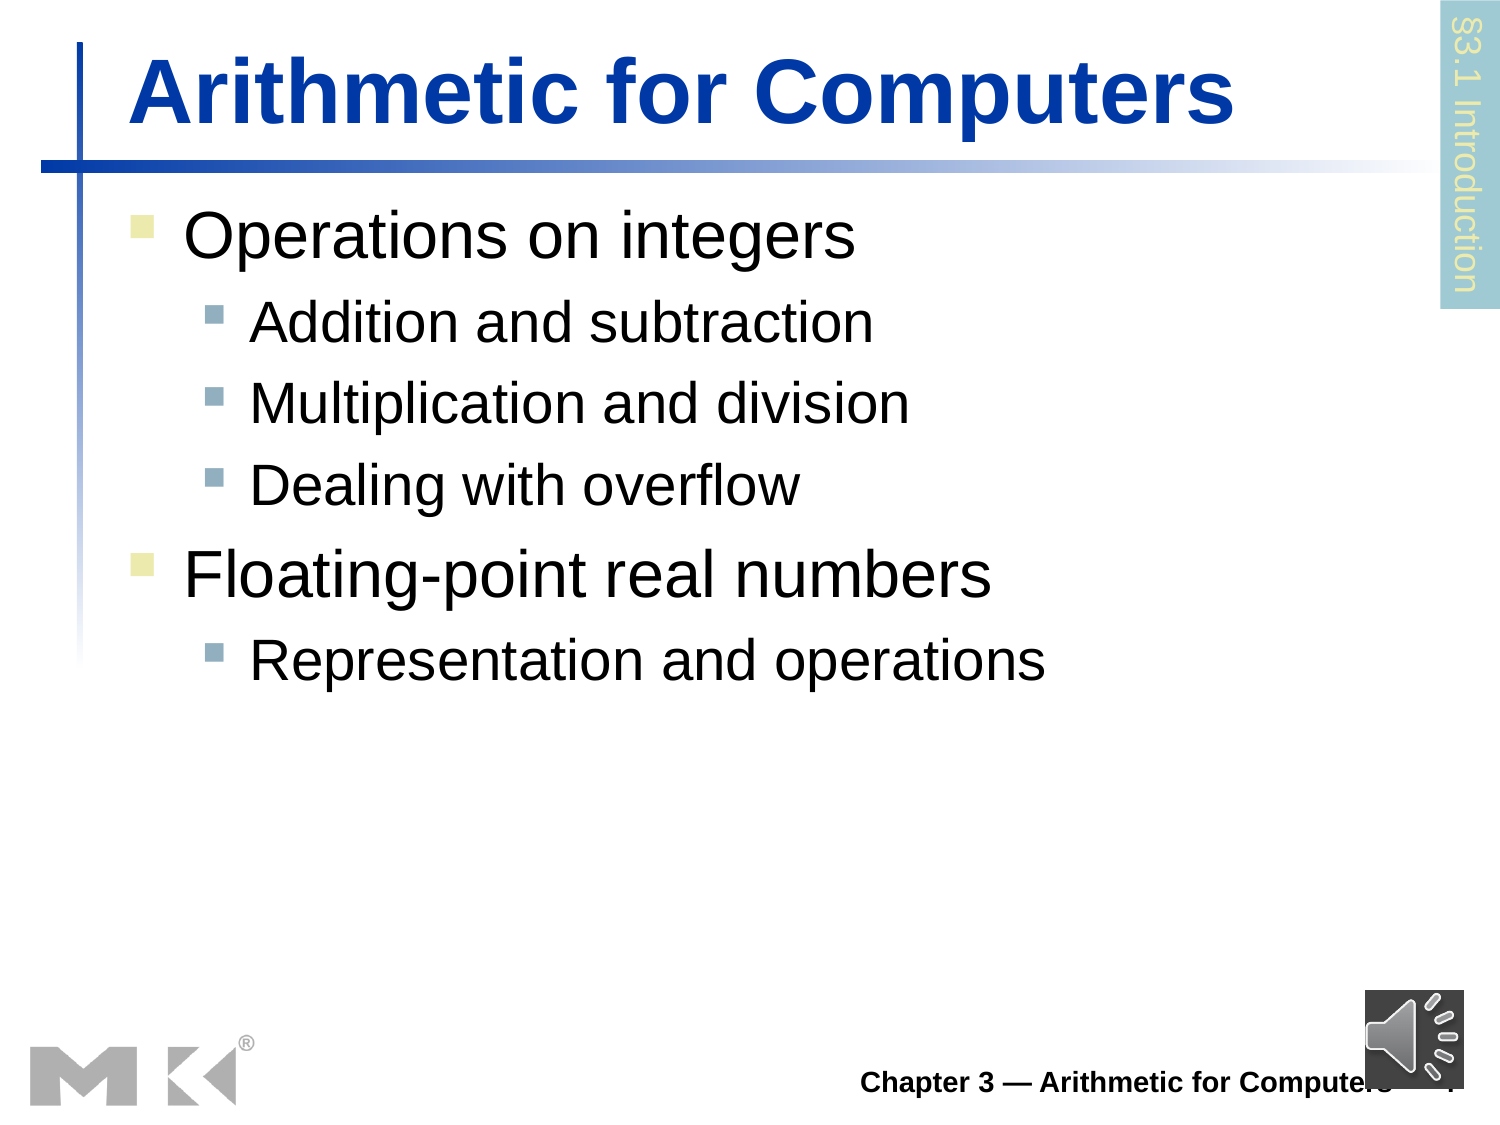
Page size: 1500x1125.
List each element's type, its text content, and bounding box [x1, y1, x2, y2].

picture [29, 1034, 255, 1106]
title Arithmetic for Computers [112, 23, 1440, 149]
picture [1364, 989, 1465, 1090]
text_box §3.1 Introduction [1440, 0, 1500, 309]
list Operations on integers Addition and subtraction Multiplication and division Dealing with overflow Floating-point real numbers Representation and operations [112, 184, 1469, 1024]
footer Chapter 3 — Arithmetic for Computers — 4 [277, 1046, 1471, 1106]
